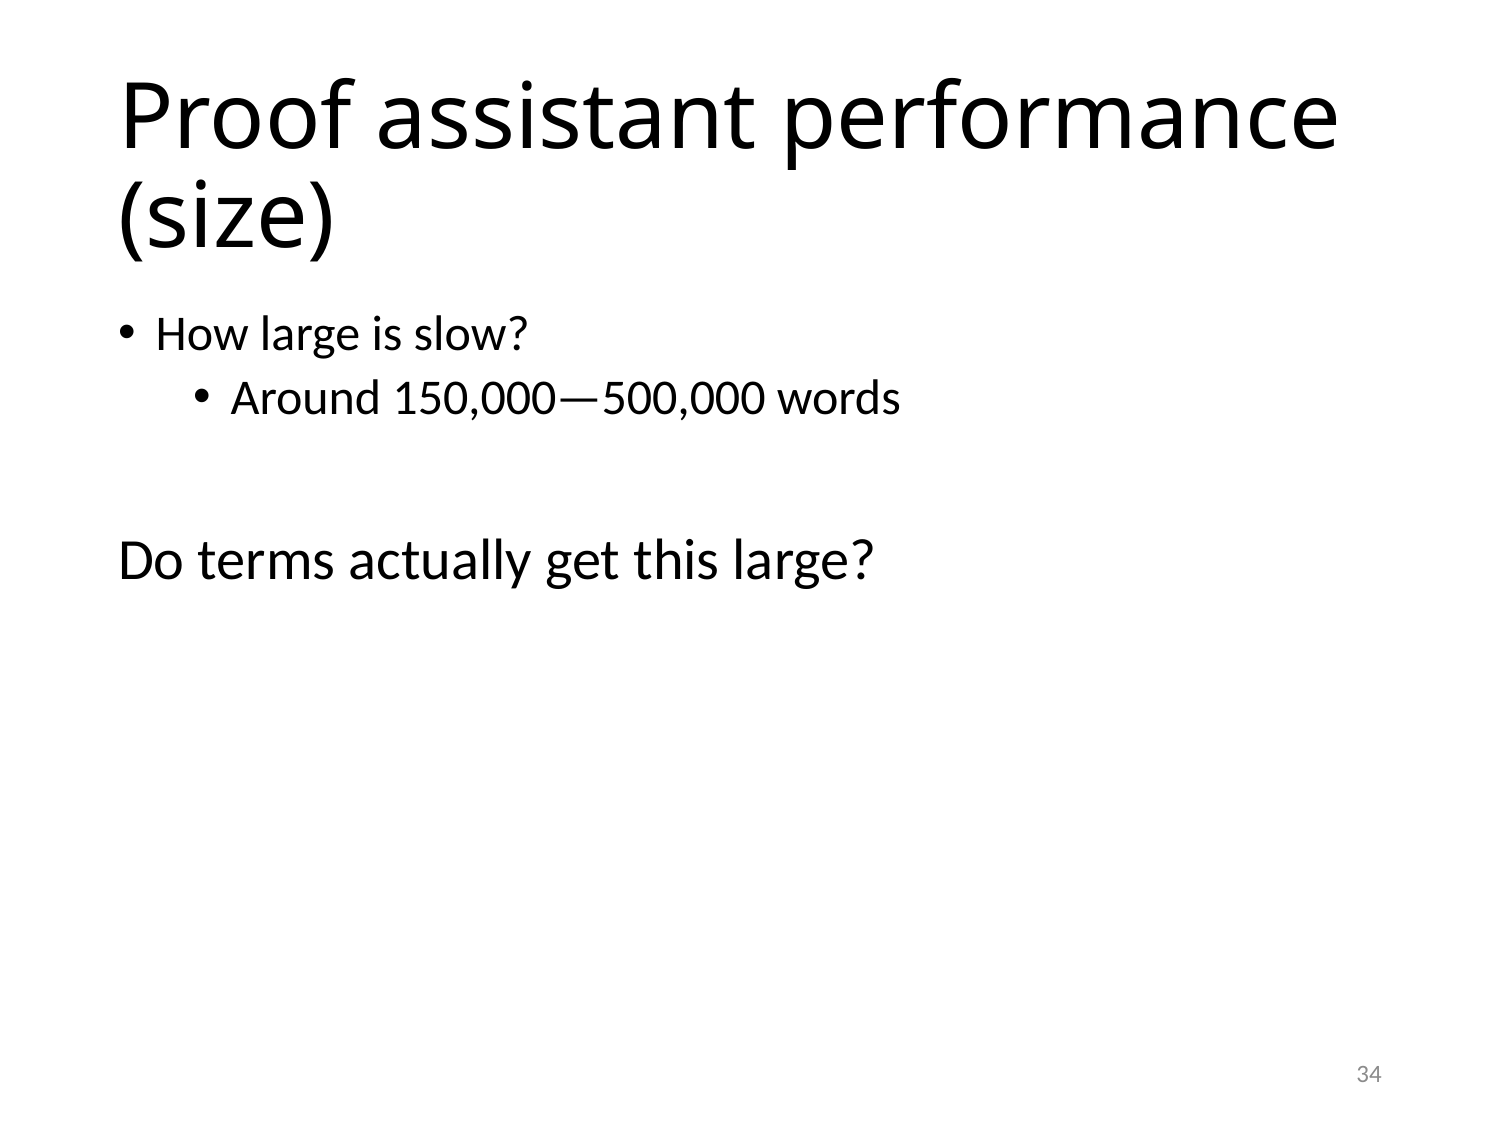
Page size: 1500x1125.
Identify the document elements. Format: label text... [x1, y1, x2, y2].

title Proof assistant performance (size) [103, 59, 1397, 278]
slide_number 34 [1059, 1042, 1397, 1103]
list How large is slow? Around 150,000—500,000 words Do terms actually get this large? [103, 299, 1397, 1014]
